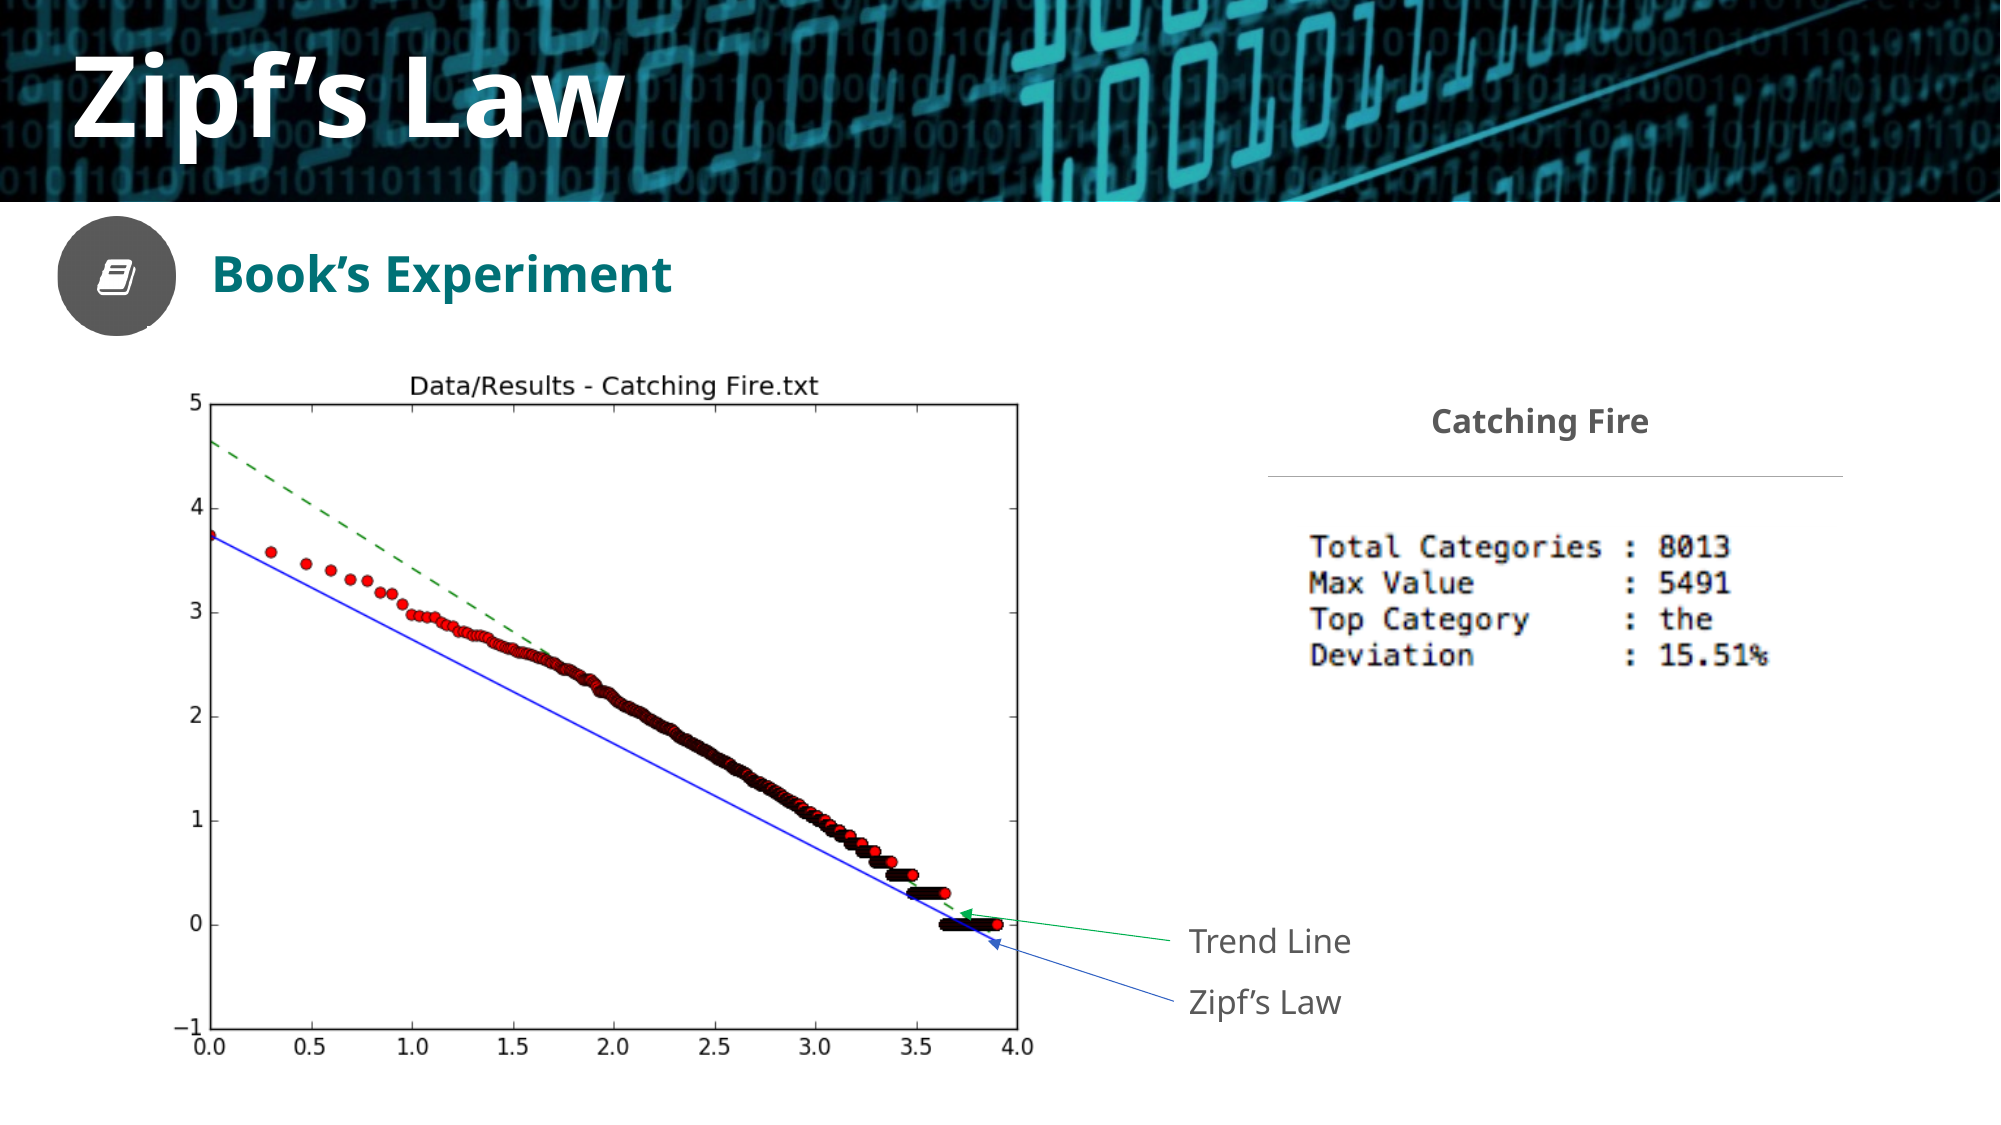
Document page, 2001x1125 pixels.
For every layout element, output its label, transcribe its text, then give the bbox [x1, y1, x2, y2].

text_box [959, 912, 1170, 941]
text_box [987, 940, 1174, 1002]
picture [1297, 525, 1837, 722]
text_box Book’s Experiment [197, 235, 763, 310]
picture [57, 216, 1121, 1107]
text_box Zipf’s Law [1173, 973, 1456, 1029]
text_box Catching Fire [1257, 392, 1824, 448]
picture [0, 0, 2000, 202]
text_box Trend Line [1173, 912, 1456, 968]
